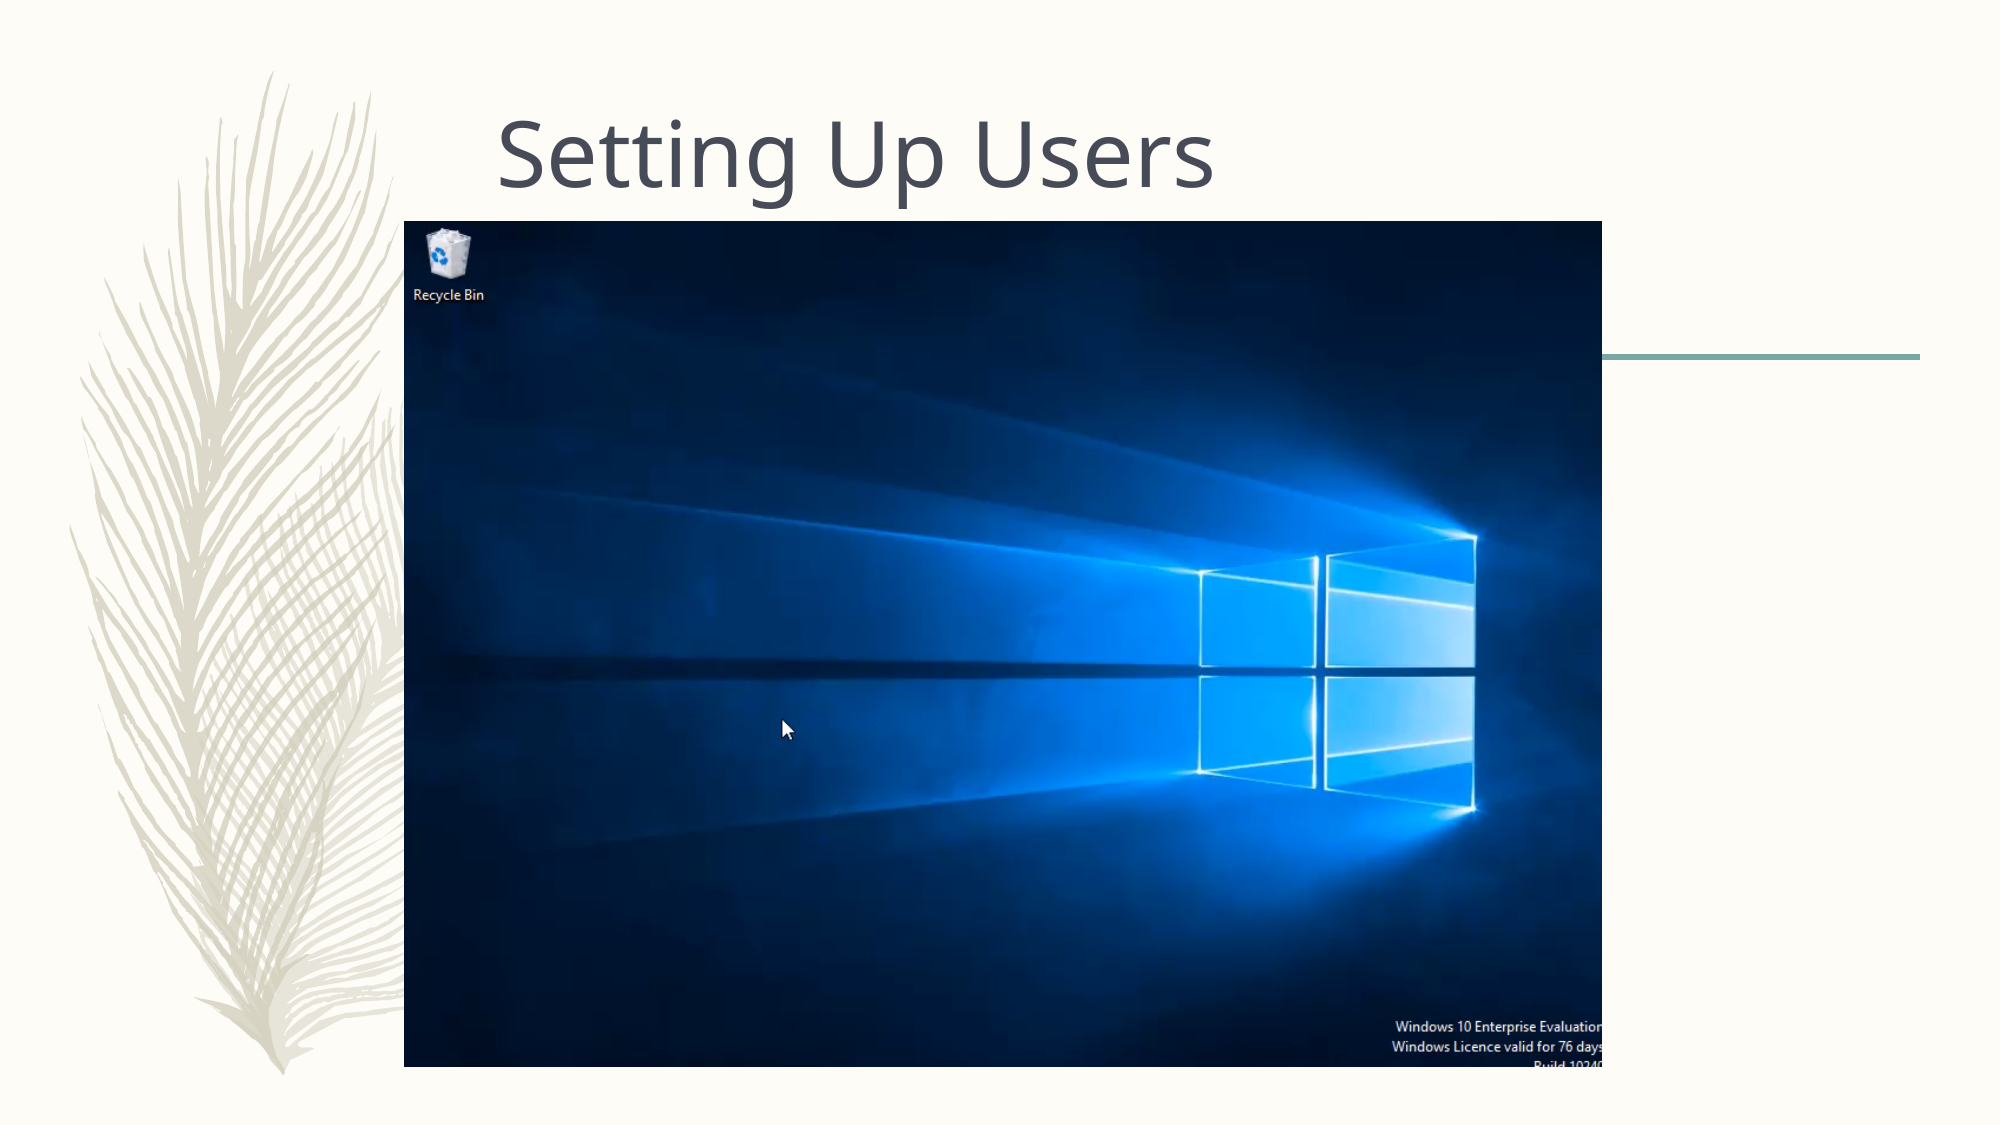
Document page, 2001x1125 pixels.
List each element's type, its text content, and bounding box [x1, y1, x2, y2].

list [403, 220, 1603, 1069]
title Setting Up Users [481, 93, 1920, 350]
